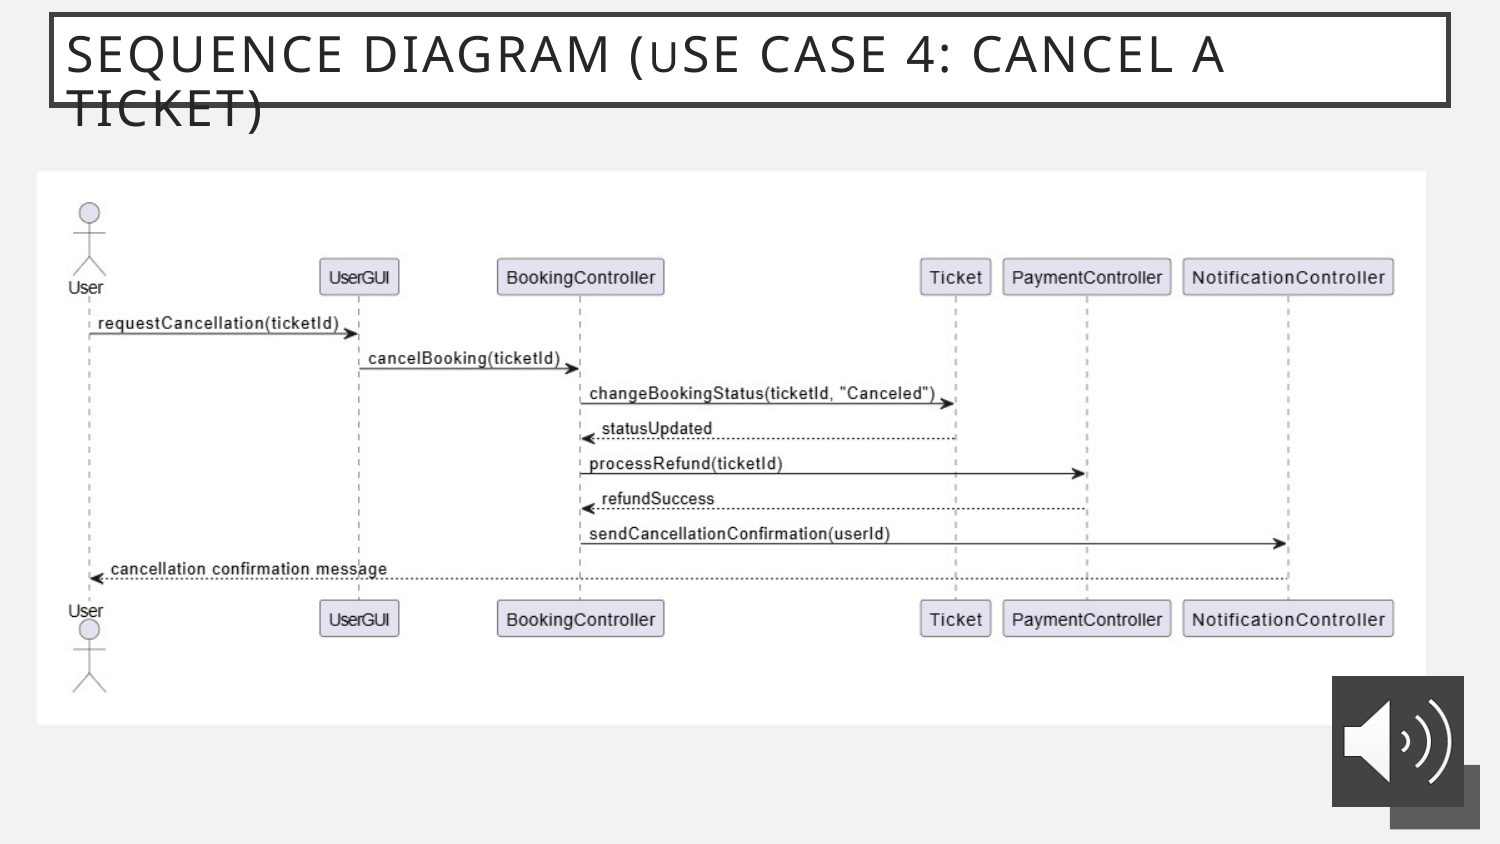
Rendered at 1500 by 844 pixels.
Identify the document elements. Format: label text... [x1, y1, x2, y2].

title Sequence Diagram (Use case 4: Cancel a ticket) [49, 12, 1451, 108]
slide_number 27 [1389, 764, 1480, 830]
picture [37, 171, 1465, 809]
